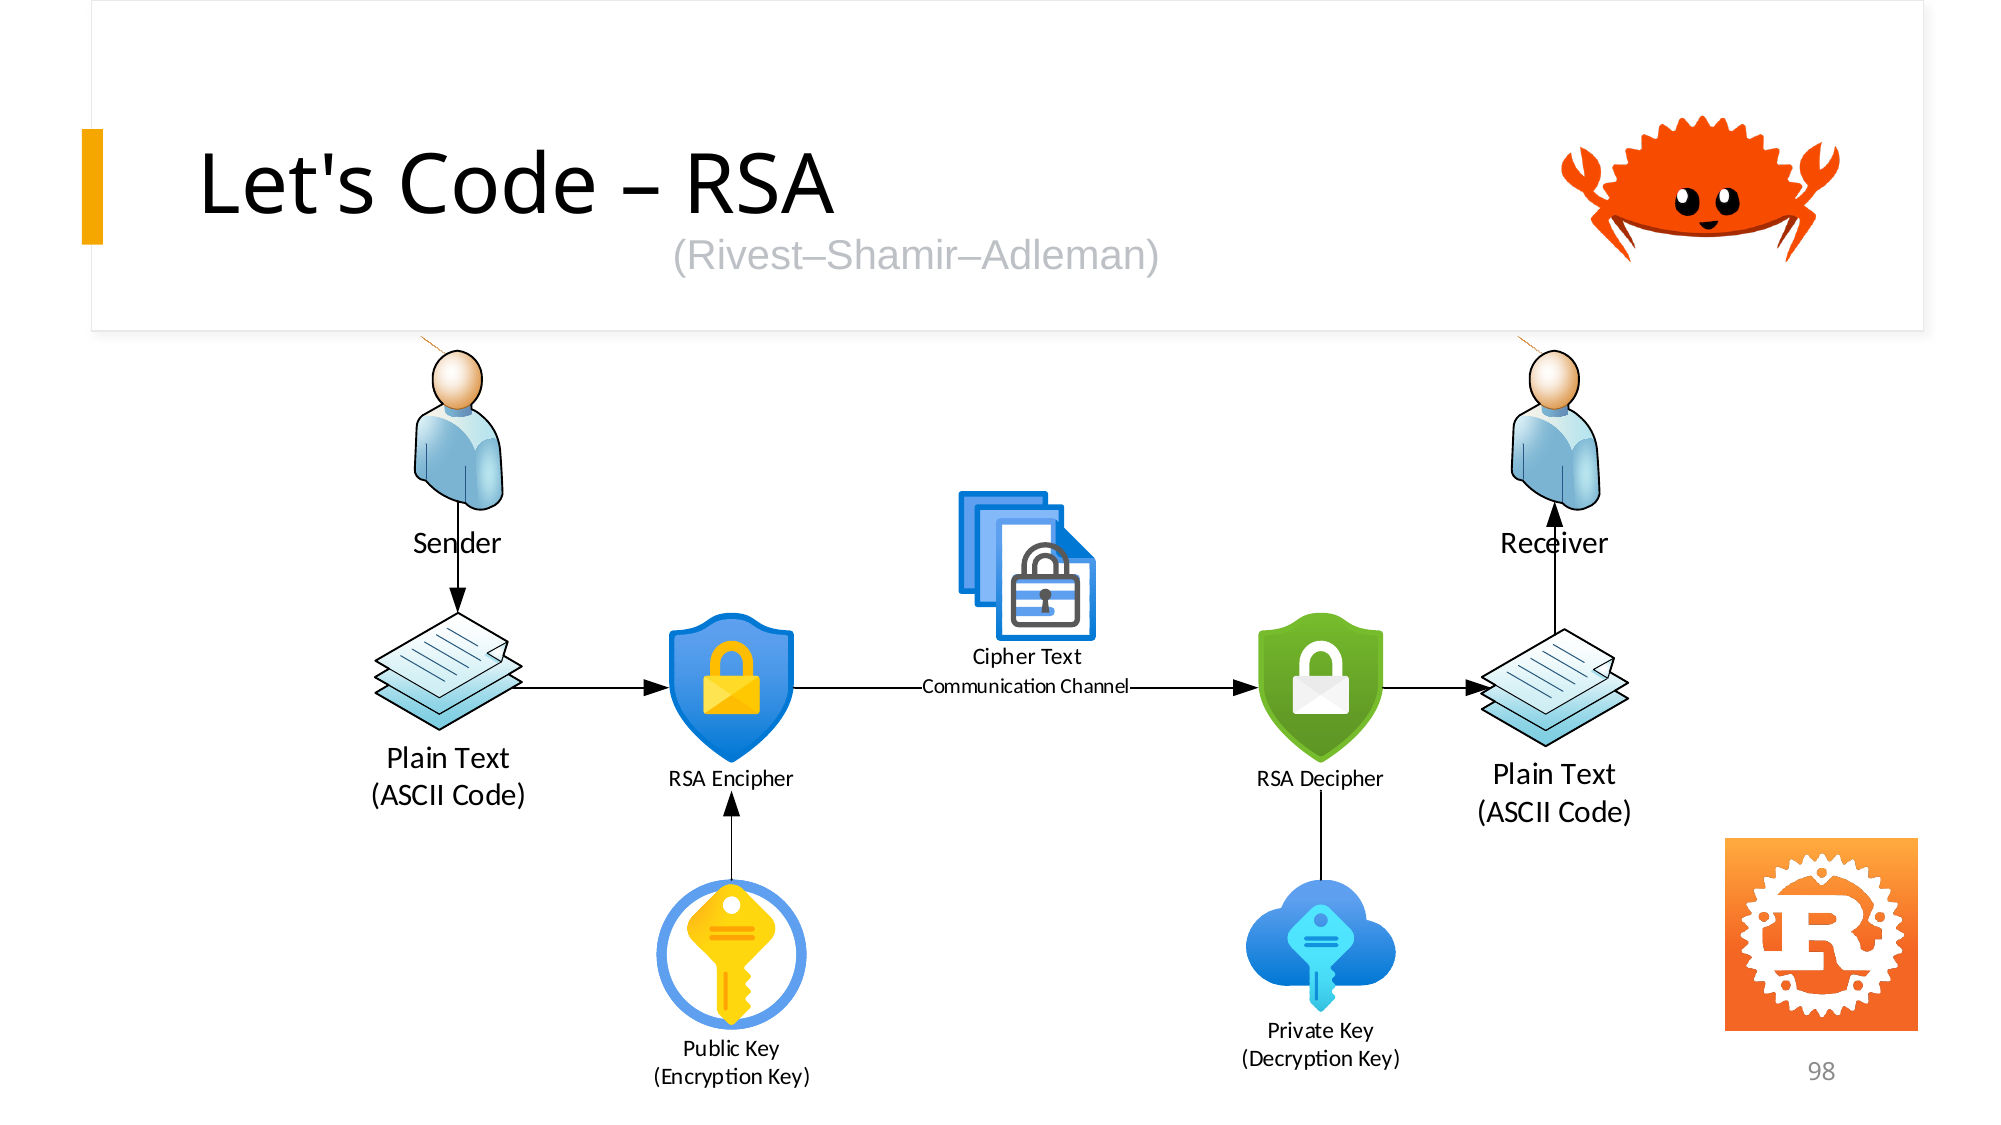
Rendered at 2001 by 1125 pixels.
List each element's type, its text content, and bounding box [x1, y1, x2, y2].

title Let's Code – RSA [183, 90, 1851, 284]
picture [1725, 838, 1918, 1031]
text_box (Rivest–Shamir–Adleman) [657, 228, 1179, 284]
slide_number 98 [1791, 1042, 1851, 1103]
picture [350, 331, 1649, 1103]
picture [1558, 94, 1843, 285]
